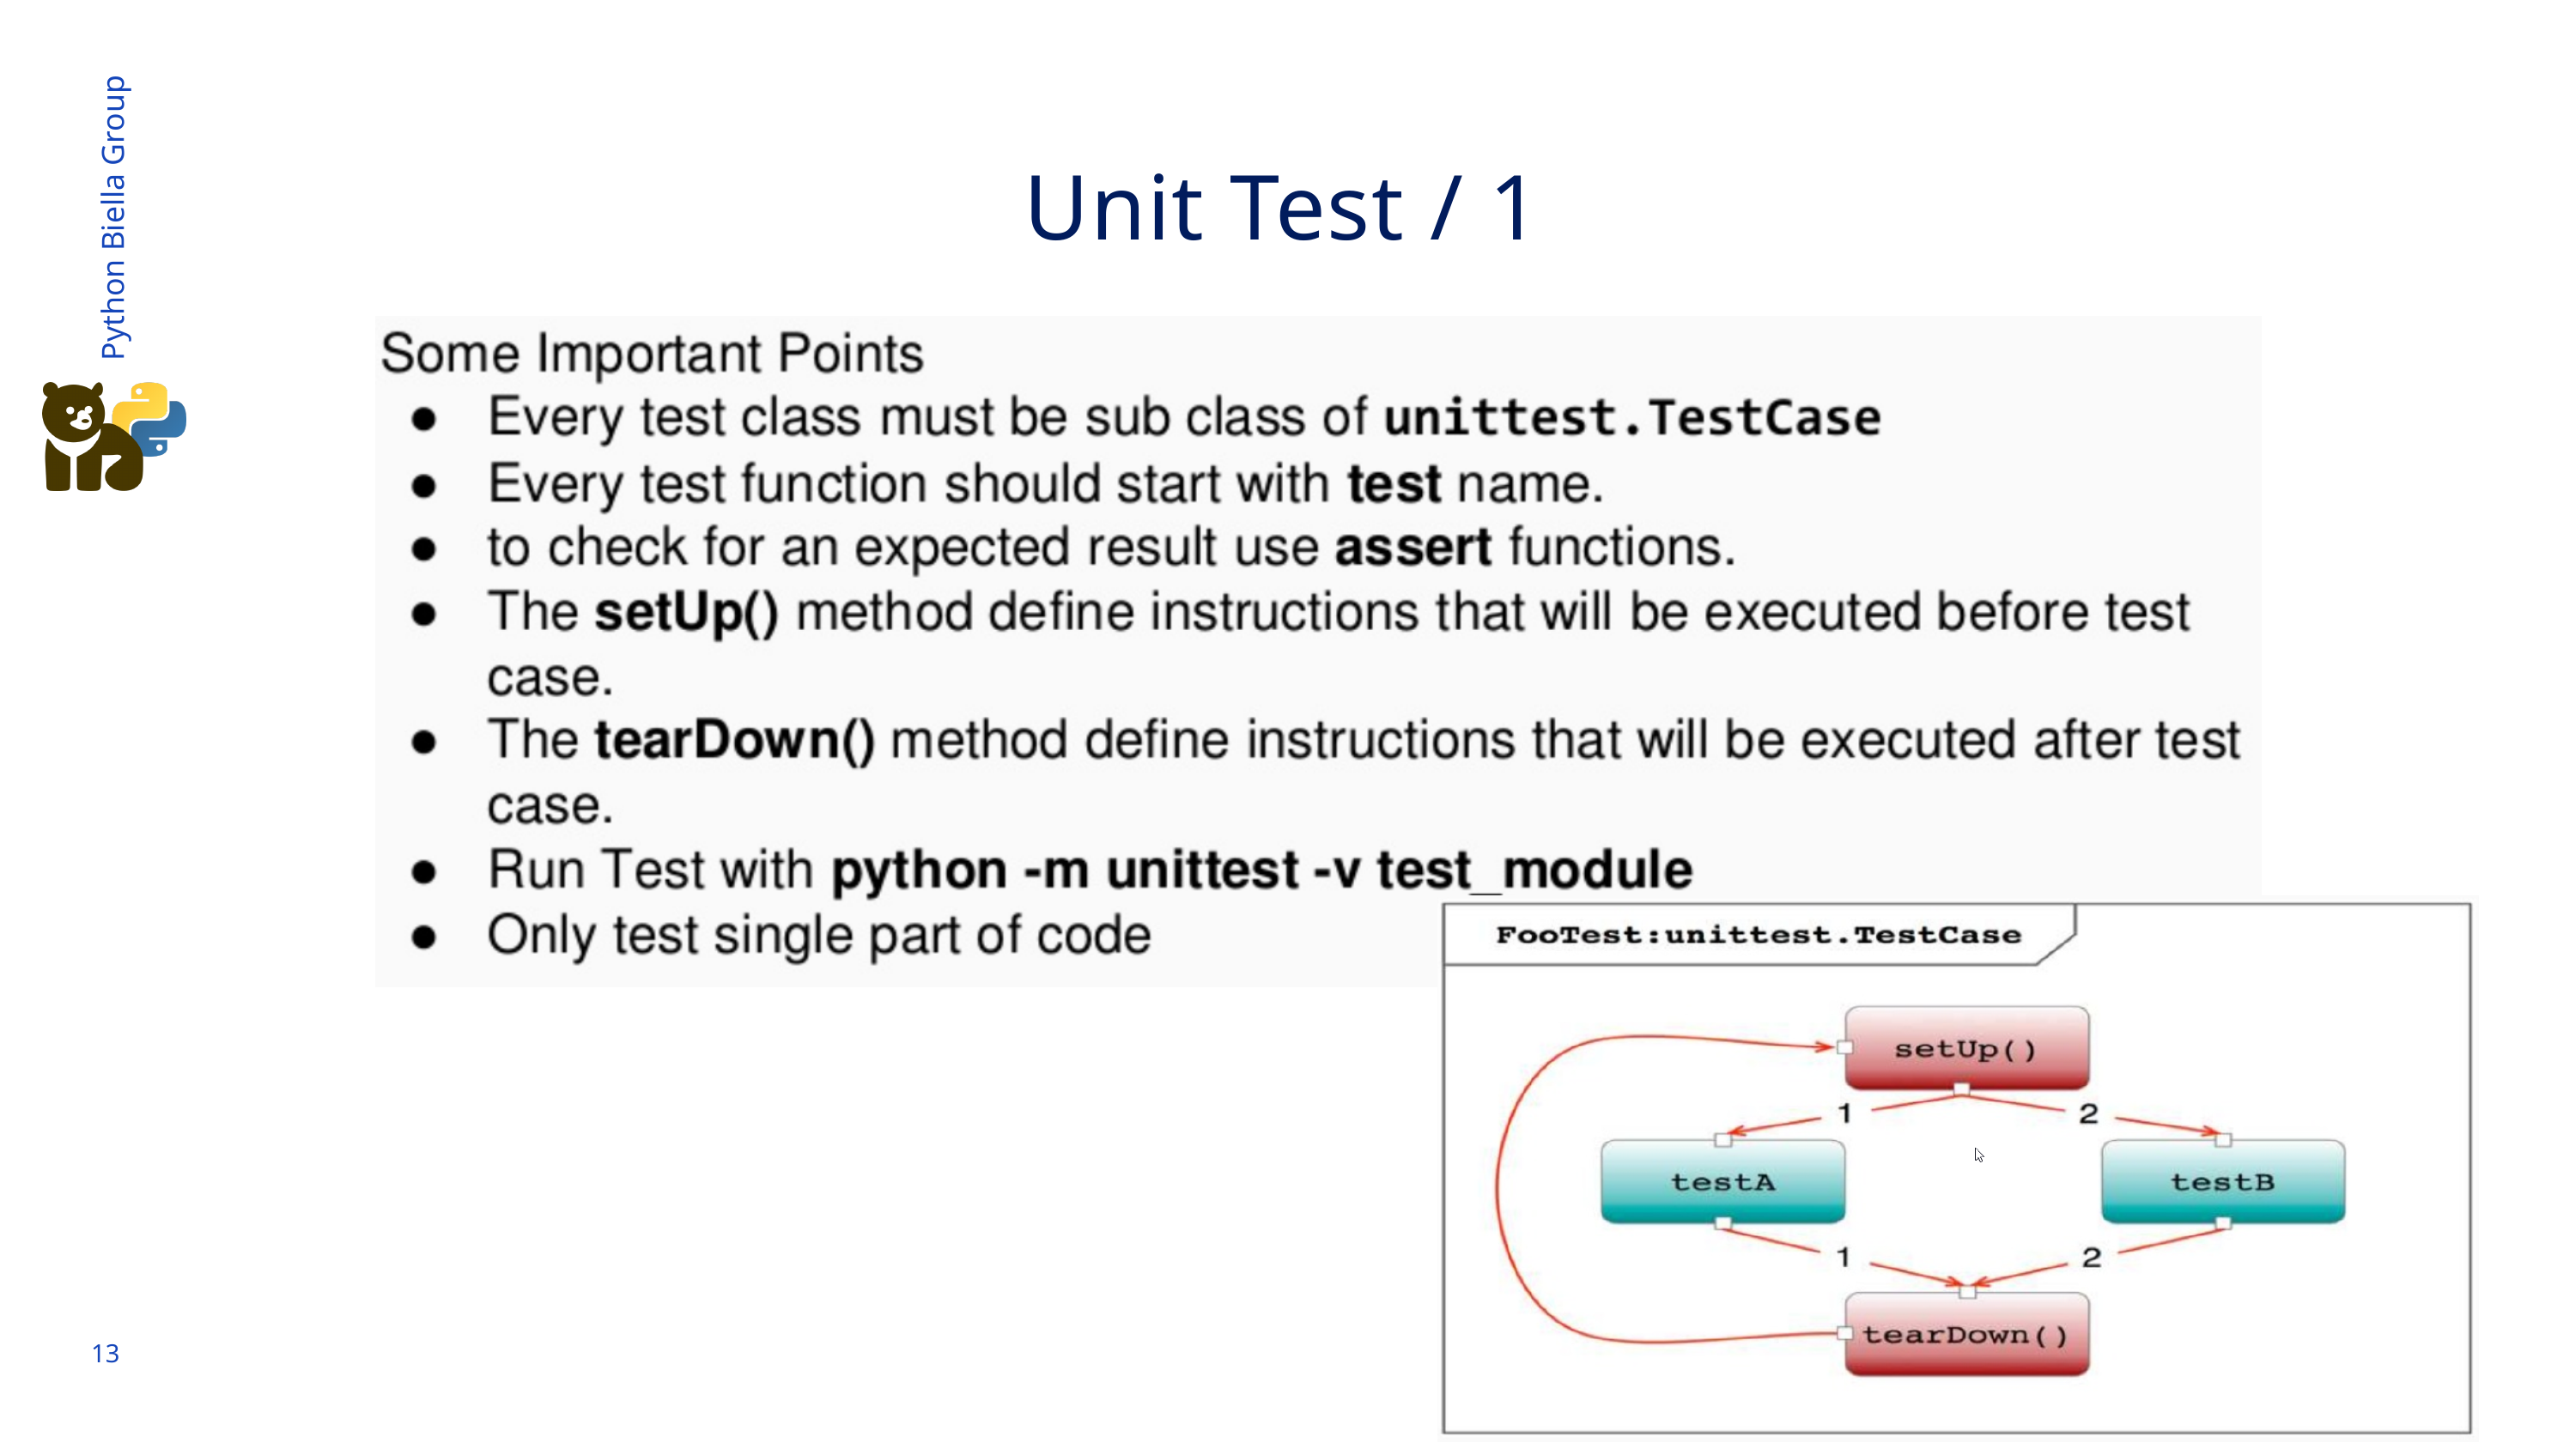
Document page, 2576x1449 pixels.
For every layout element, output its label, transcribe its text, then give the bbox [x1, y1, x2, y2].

picture [375, 316, 2479, 1442]
text_box 13 [91, 1343, 185, 1368]
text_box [41, 40, 186, 492]
text_box Unit Test / 1 [214, 158, 2351, 258]
